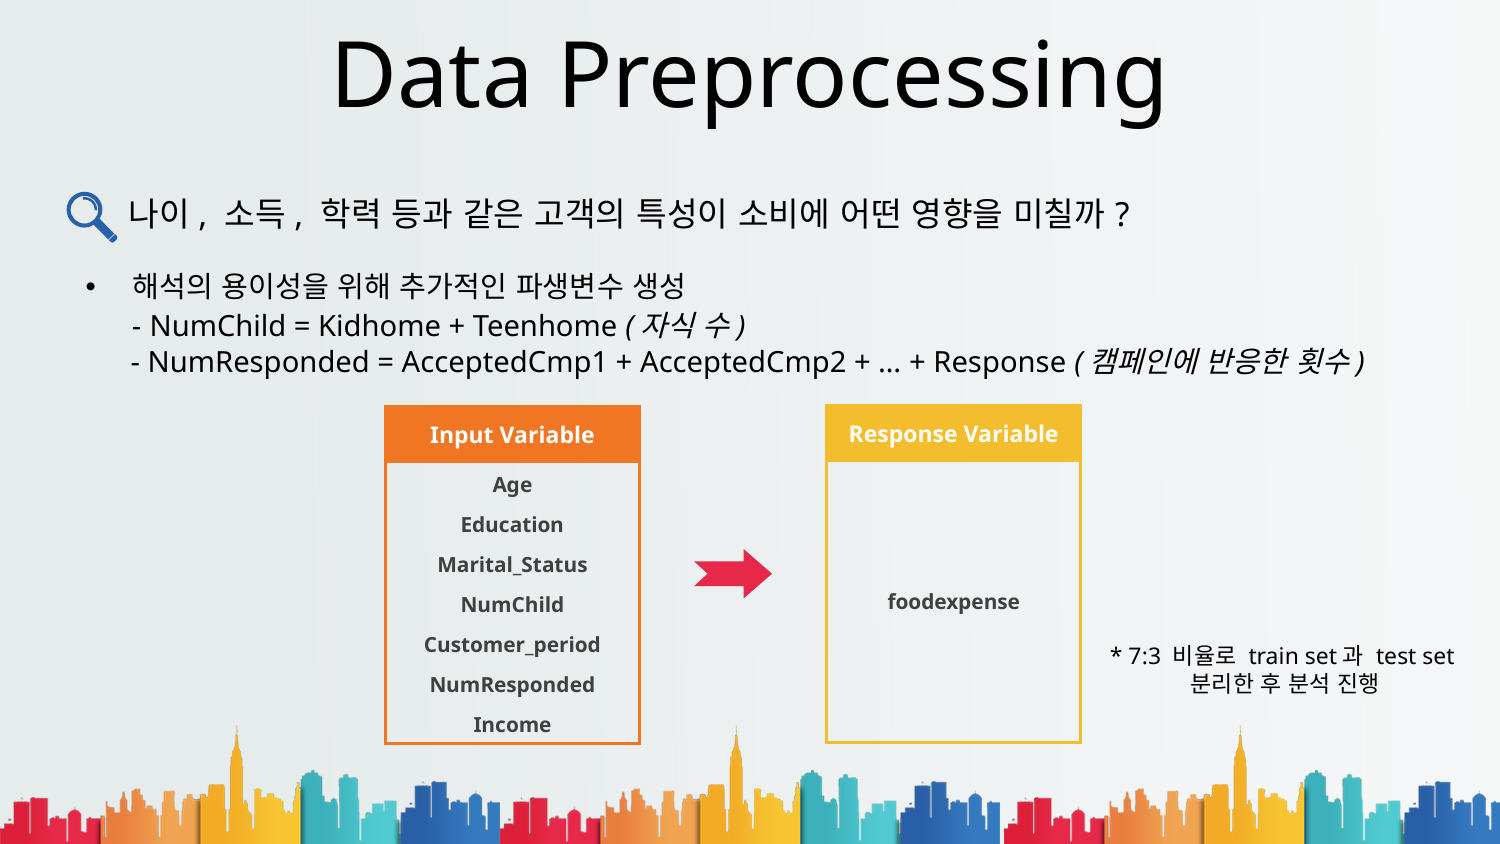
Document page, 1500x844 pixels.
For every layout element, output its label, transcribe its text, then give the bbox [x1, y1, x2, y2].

table_header Input Variable [387, 408, 638, 463]
text_box * 7:3 비율로 train set과 test set 분리한 후 분석 진행 [1080, 634, 1490, 705]
text_box Data Preprocessing [0, 0, 1500, 144]
table_cell Education [387, 503, 638, 543]
table_cell NumChild [387, 583, 638, 623]
text_box 해석의 용이성을 위해 추가적인 파생변수 생성 - NumChild = Kidhome + Teenhome (자식 수) - NumResponded = AcceptedCmp1 + AcceptedCmp2 + … + Response (캠페인에 반응한 횟수) [70, 261, 1430, 386]
text_box [692, 547, 775, 601]
table_cell Income [387, 703, 638, 742]
table_cell Customer_period [387, 623, 638, 663]
table_cell NumResponded [387, 663, 638, 703]
picture [0, 144, 1500, 844]
table_cell Marital_Status [387, 543, 638, 583]
table_header Response Variable [828, 407, 1079, 462]
table_cell Age [387, 463, 638, 503]
text_box 나이, 소득, 학력 등과 같은 고객의 특성이 소비에 어떤 영향을 미칠까? [113, 185, 1130, 241]
text_box [64, 189, 120, 245]
table_cell foodexpense [828, 462, 1079, 741]
